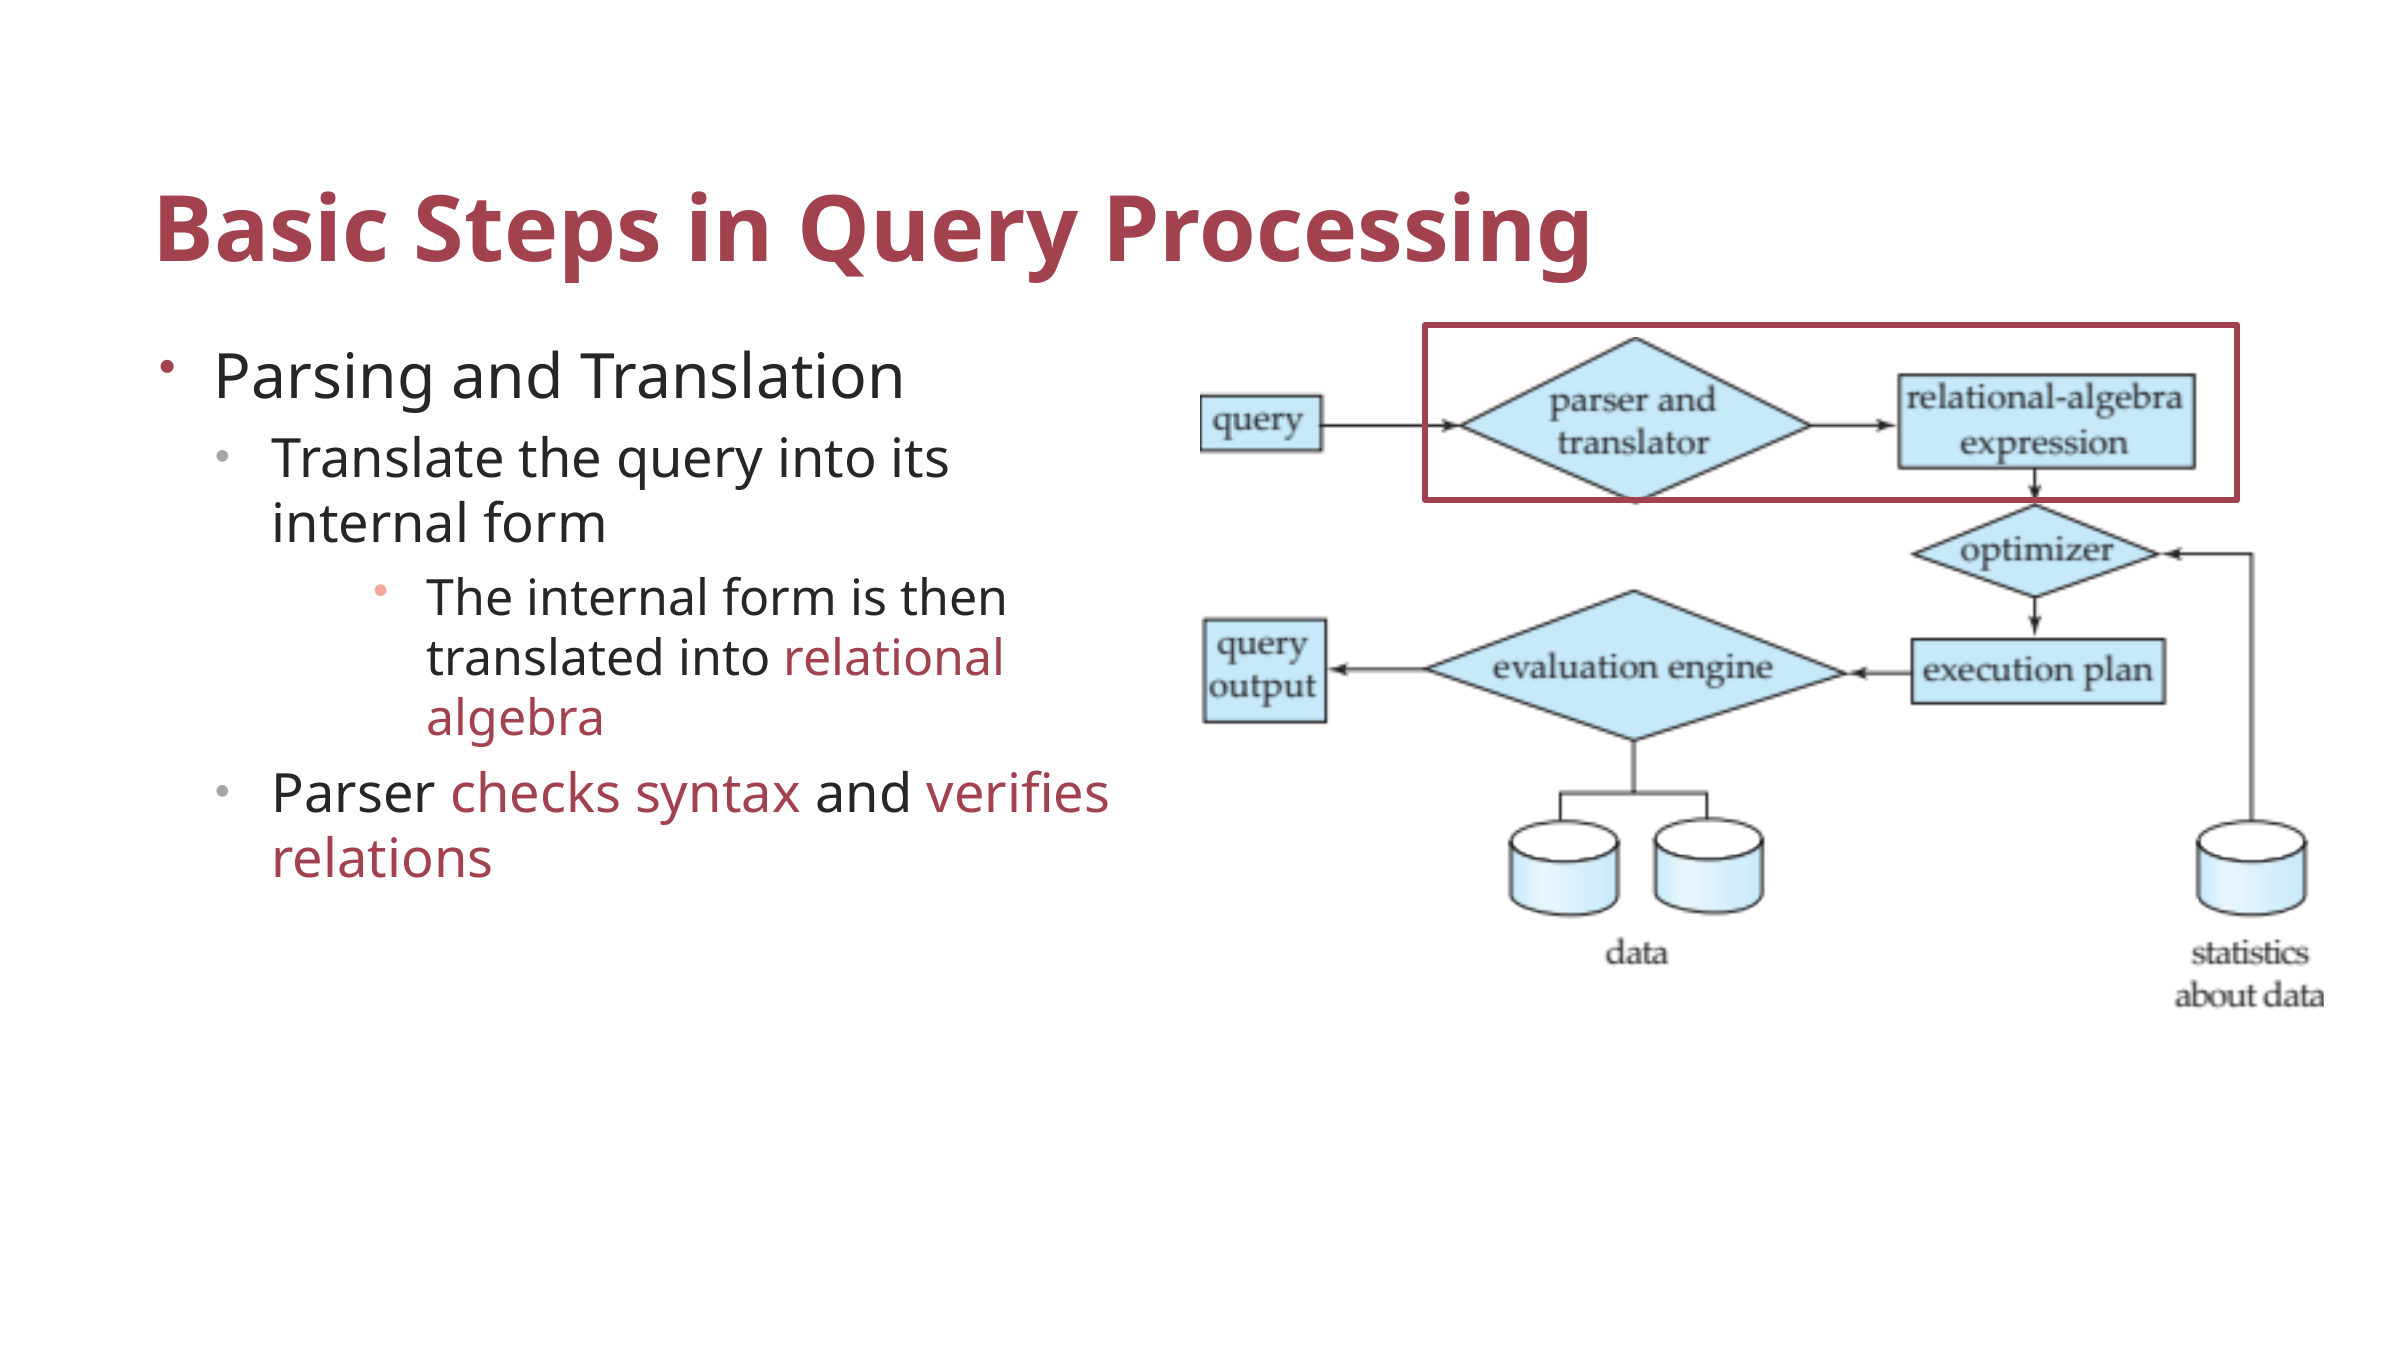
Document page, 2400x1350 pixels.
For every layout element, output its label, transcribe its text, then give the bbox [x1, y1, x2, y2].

list Parsing and Translation Translate the query into its internal form The internal form is then translated into relational algebra Parser checks syntax and verifies relations [137, 324, 1175, 1200]
picture [1199, 337, 2325, 1013]
text_box [1424, 324, 2238, 335]
title Basic Steps in Query Processing [137, 54, 2263, 288]
